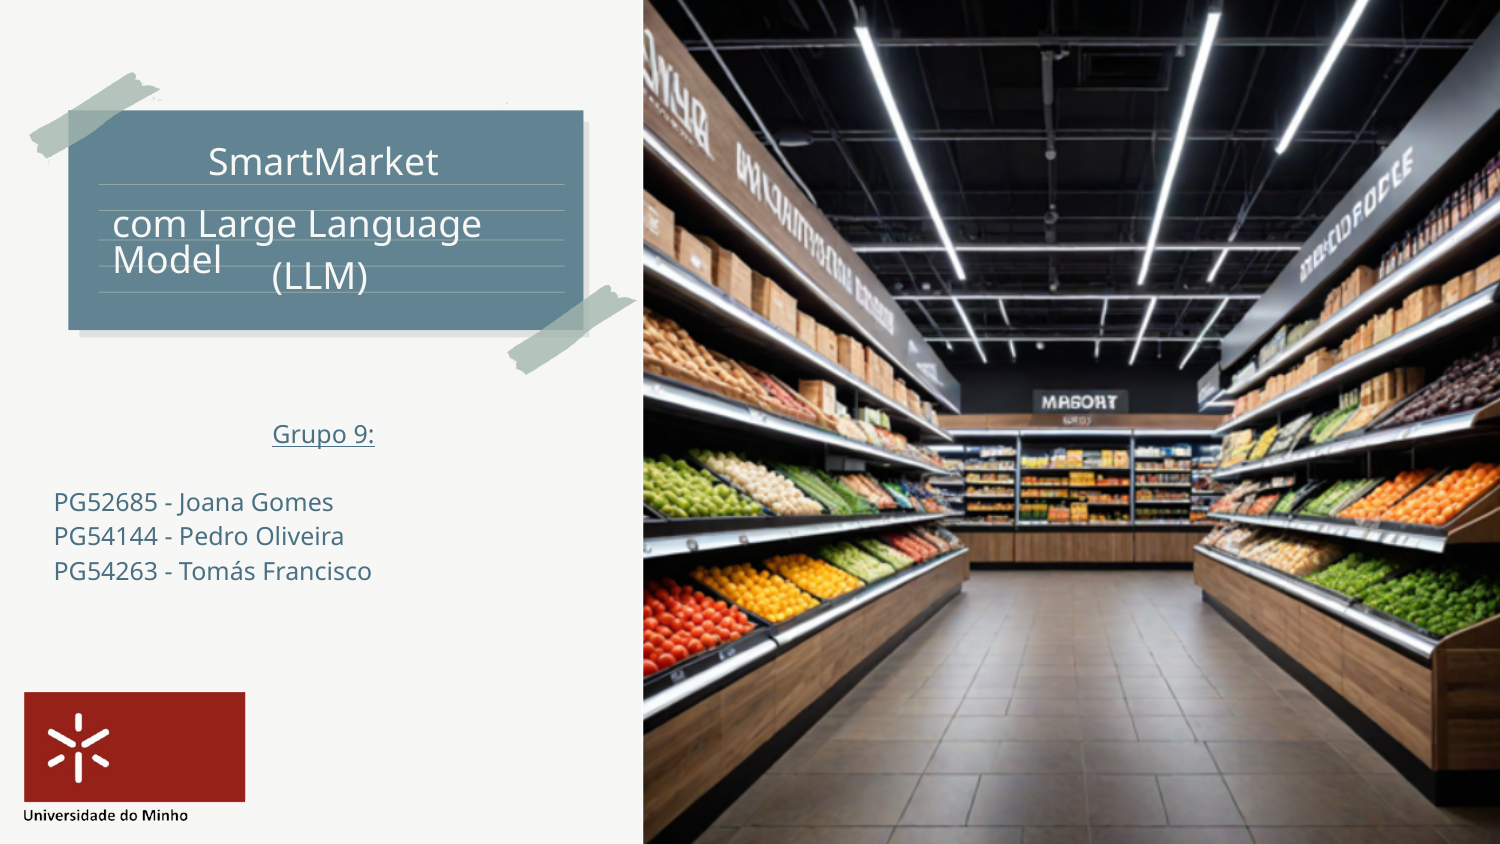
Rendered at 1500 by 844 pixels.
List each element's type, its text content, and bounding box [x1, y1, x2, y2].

text_box Grupo 9: PG52685 - Joana Gomes PG54144 - Pedro Oliveira PG54263 - Tomás Francisco [38, 399, 609, 601]
picture [5, 0, 1500, 844]
picture [0, 685, 282, 844]
